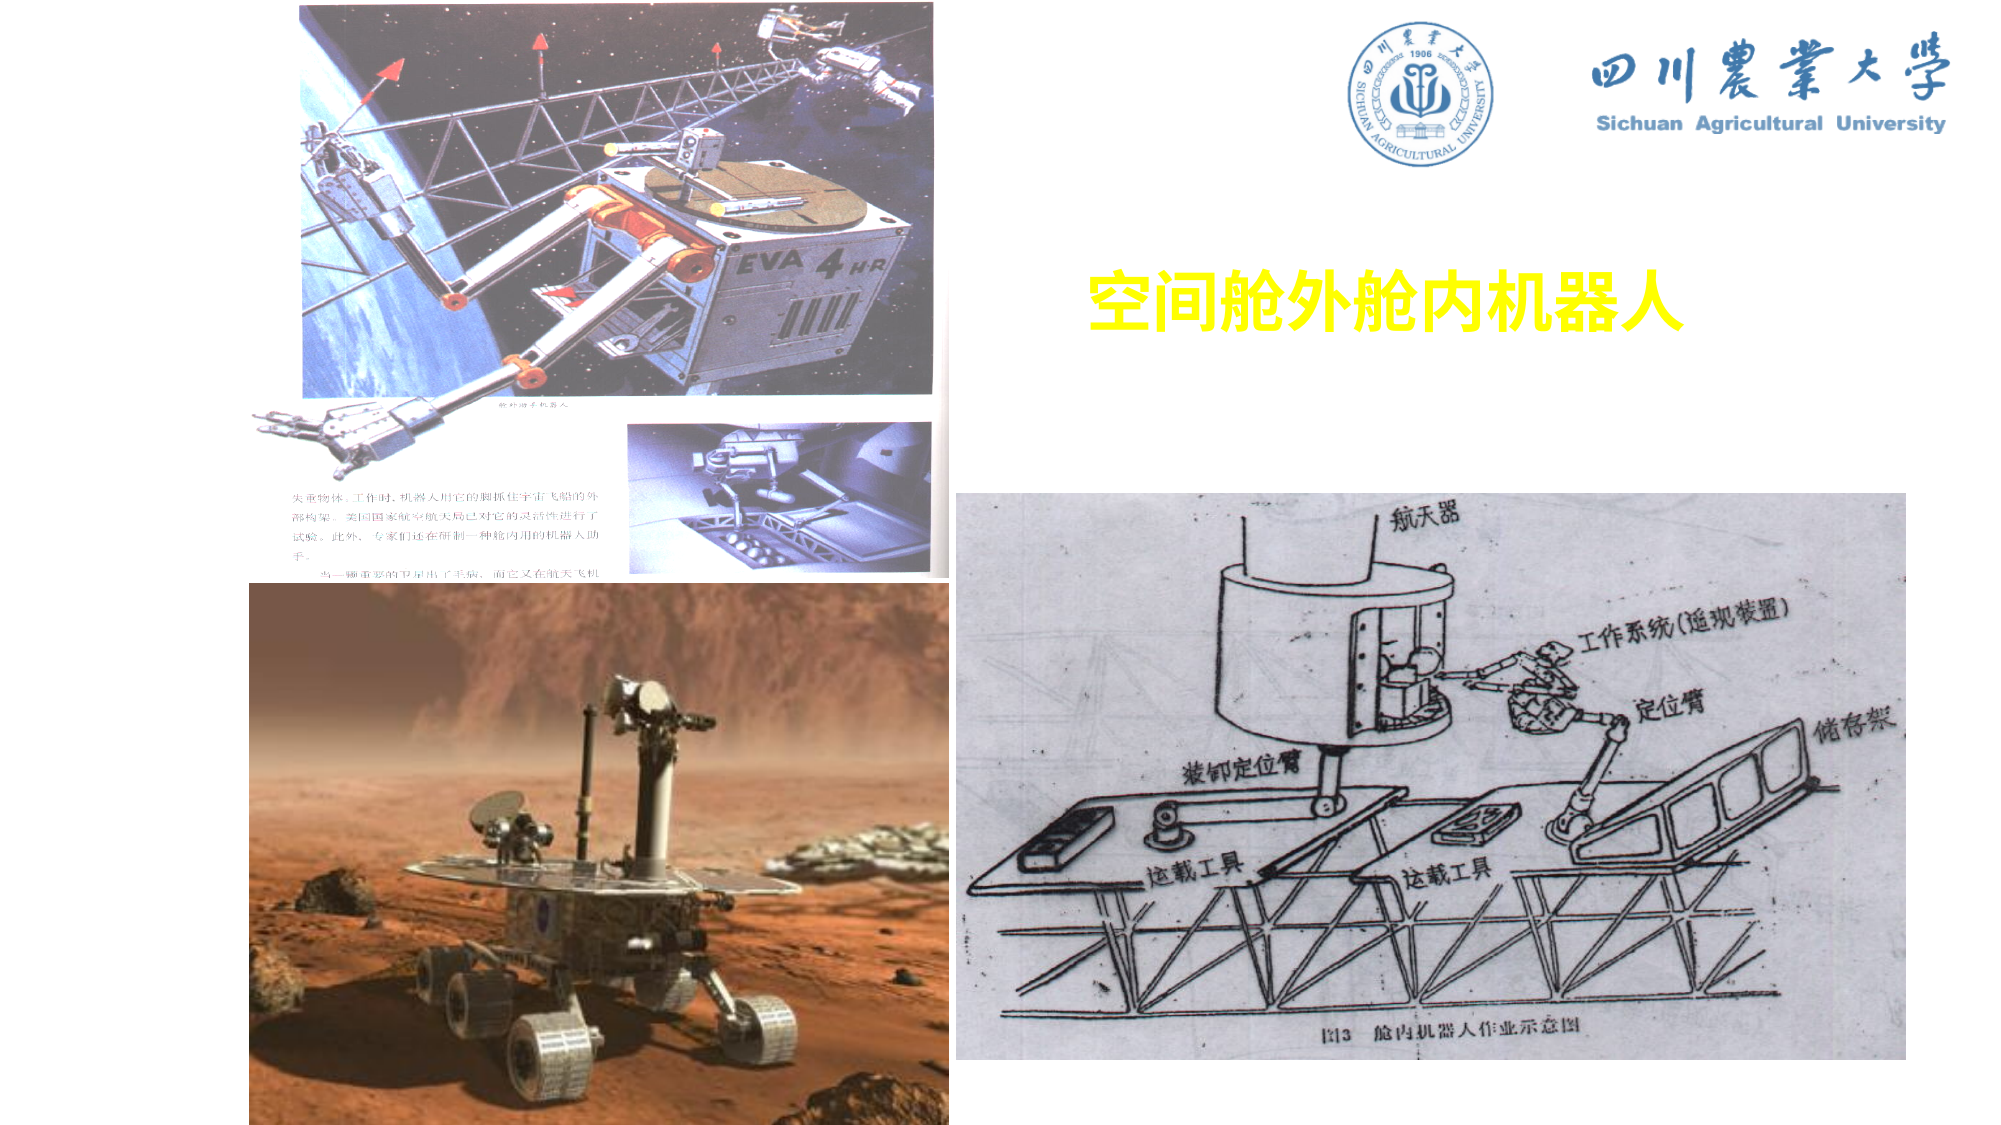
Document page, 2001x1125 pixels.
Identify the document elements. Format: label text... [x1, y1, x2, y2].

picture [955, 493, 1906, 1061]
picture [249, 0, 949, 578]
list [249, 583, 949, 1125]
title 空间舱外舱内机器人 [1070, 160, 1791, 349]
